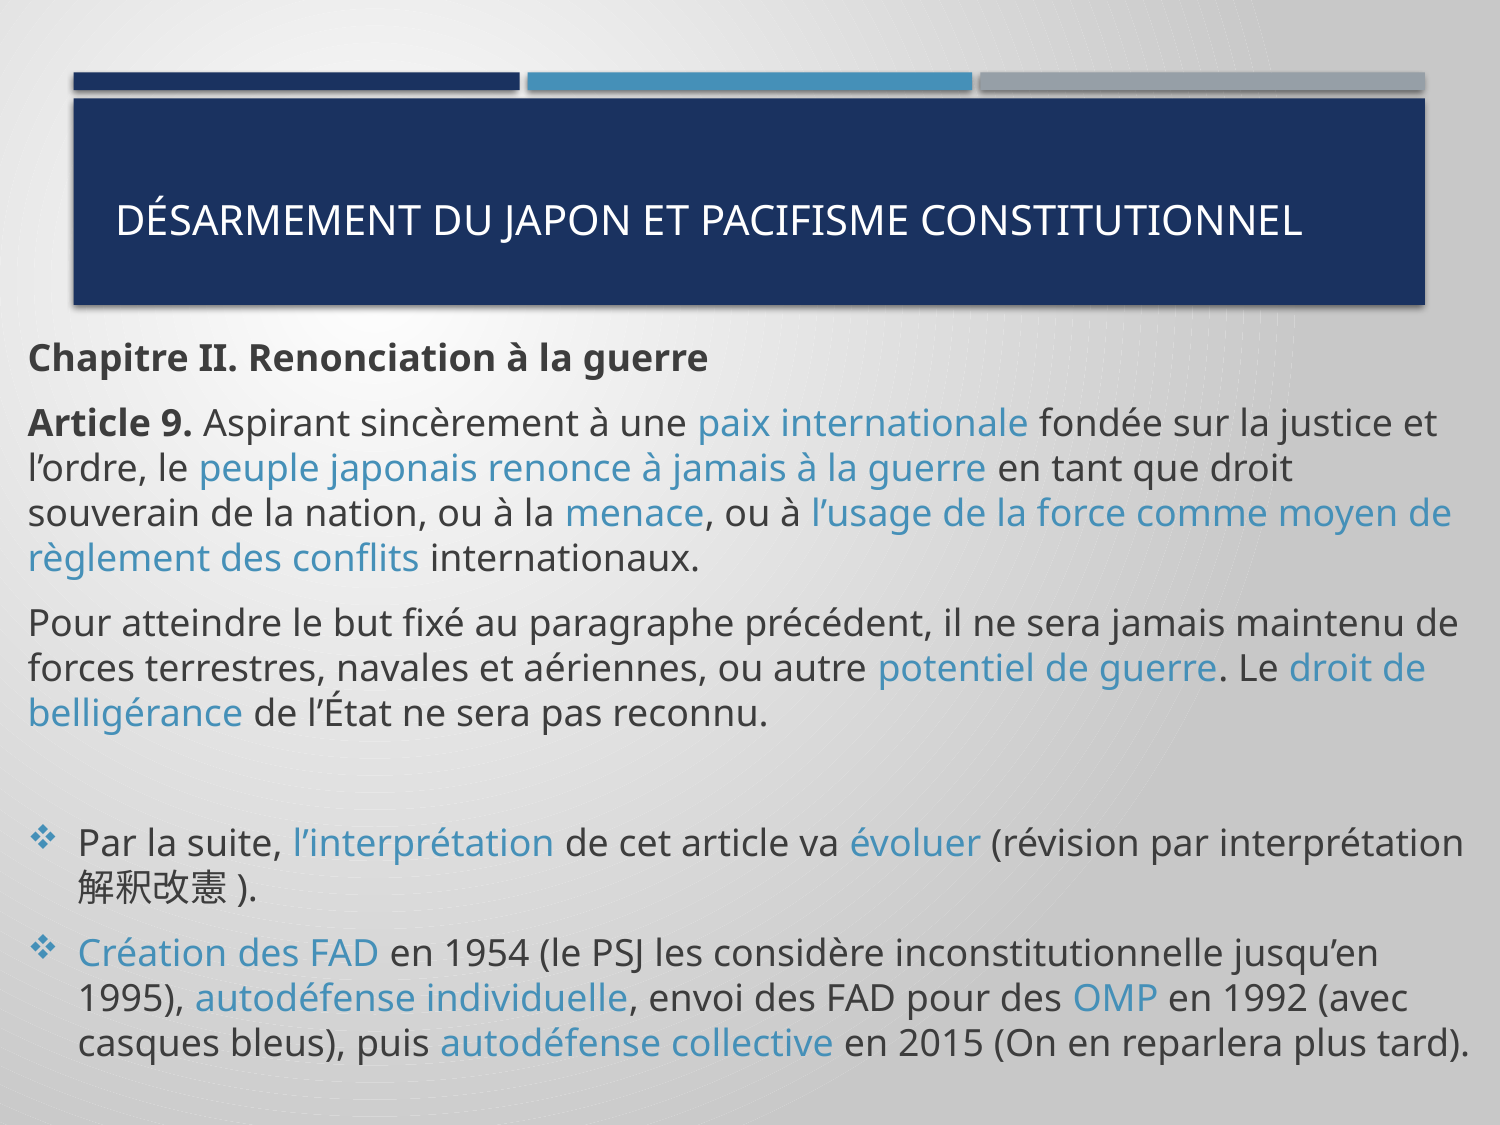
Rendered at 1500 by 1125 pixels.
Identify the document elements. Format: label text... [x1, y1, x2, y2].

list Chapitre II. Renonciation à la guerre Article 9. Aspirant sincèrement à une paix internationale fondée sur la justice et l’ordre, le peuple japonais renonce à jamais à la guerre en tant que droit souverain de la nation, ou à la menace, ou à l’usage de la force comme moyen de règlement des conflits internationaux. Pour atteindre le but fixé au paragraphe précédent, il ne sera jamais maintenu de forces terrestres, navales et aériennes, ou autre potentiel de guerre. Le droit de belligérance de l’État ne sera pas reconnu. Par la suite, l’interprétation de cet article va évoluer (révision par interprétation 解釈改憲). Création des FAD en 1954 (le PSJ les considère inconstitutionnelle jusqu’en 1995), autodéfense individuelle, envoi des FAD pour des OMP en 1992 (avec casques bleus), puis autodéfense collective en 2015 (On en reparlera plus tard). [12, 326, 1488, 1106]
title désarmement du Japon et pacifisme constitutionnel [100, 113, 1400, 252]
